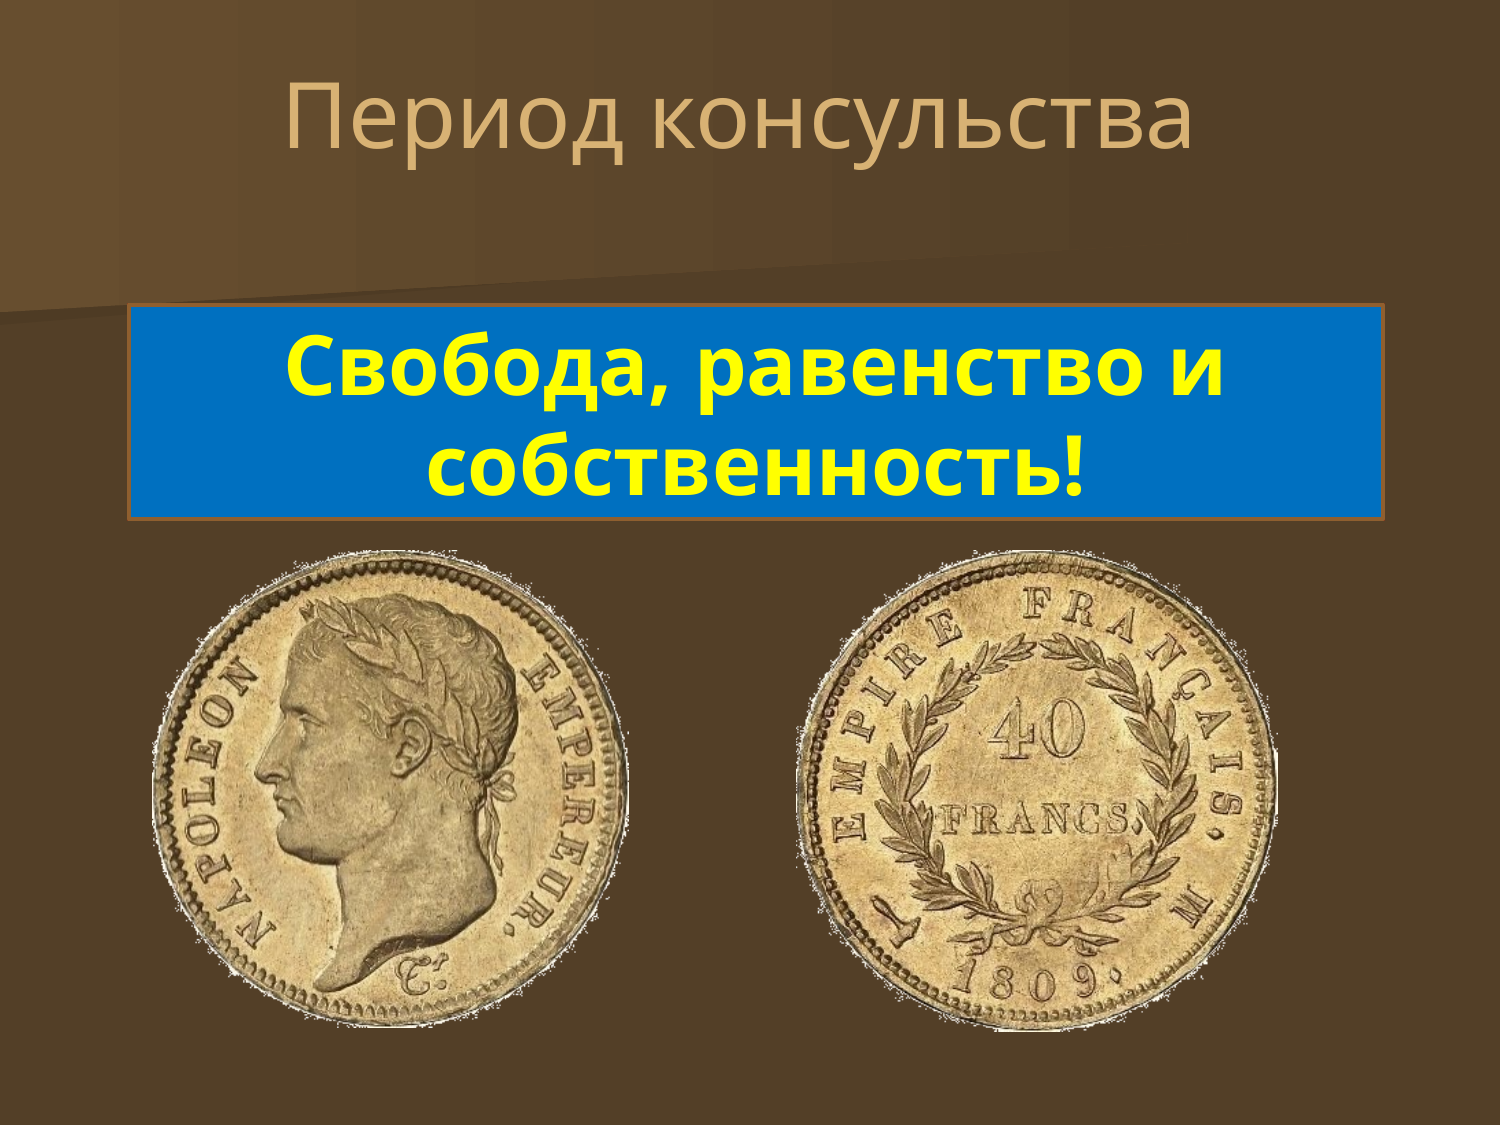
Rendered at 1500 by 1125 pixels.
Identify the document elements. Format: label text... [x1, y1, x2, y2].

picture [152, 550, 630, 1028]
title Период консульства [64, 30, 1416, 193]
text_box Свобода, равенство и собственность! [127, 303, 1385, 521]
picture [796, 550, 1278, 1032]
